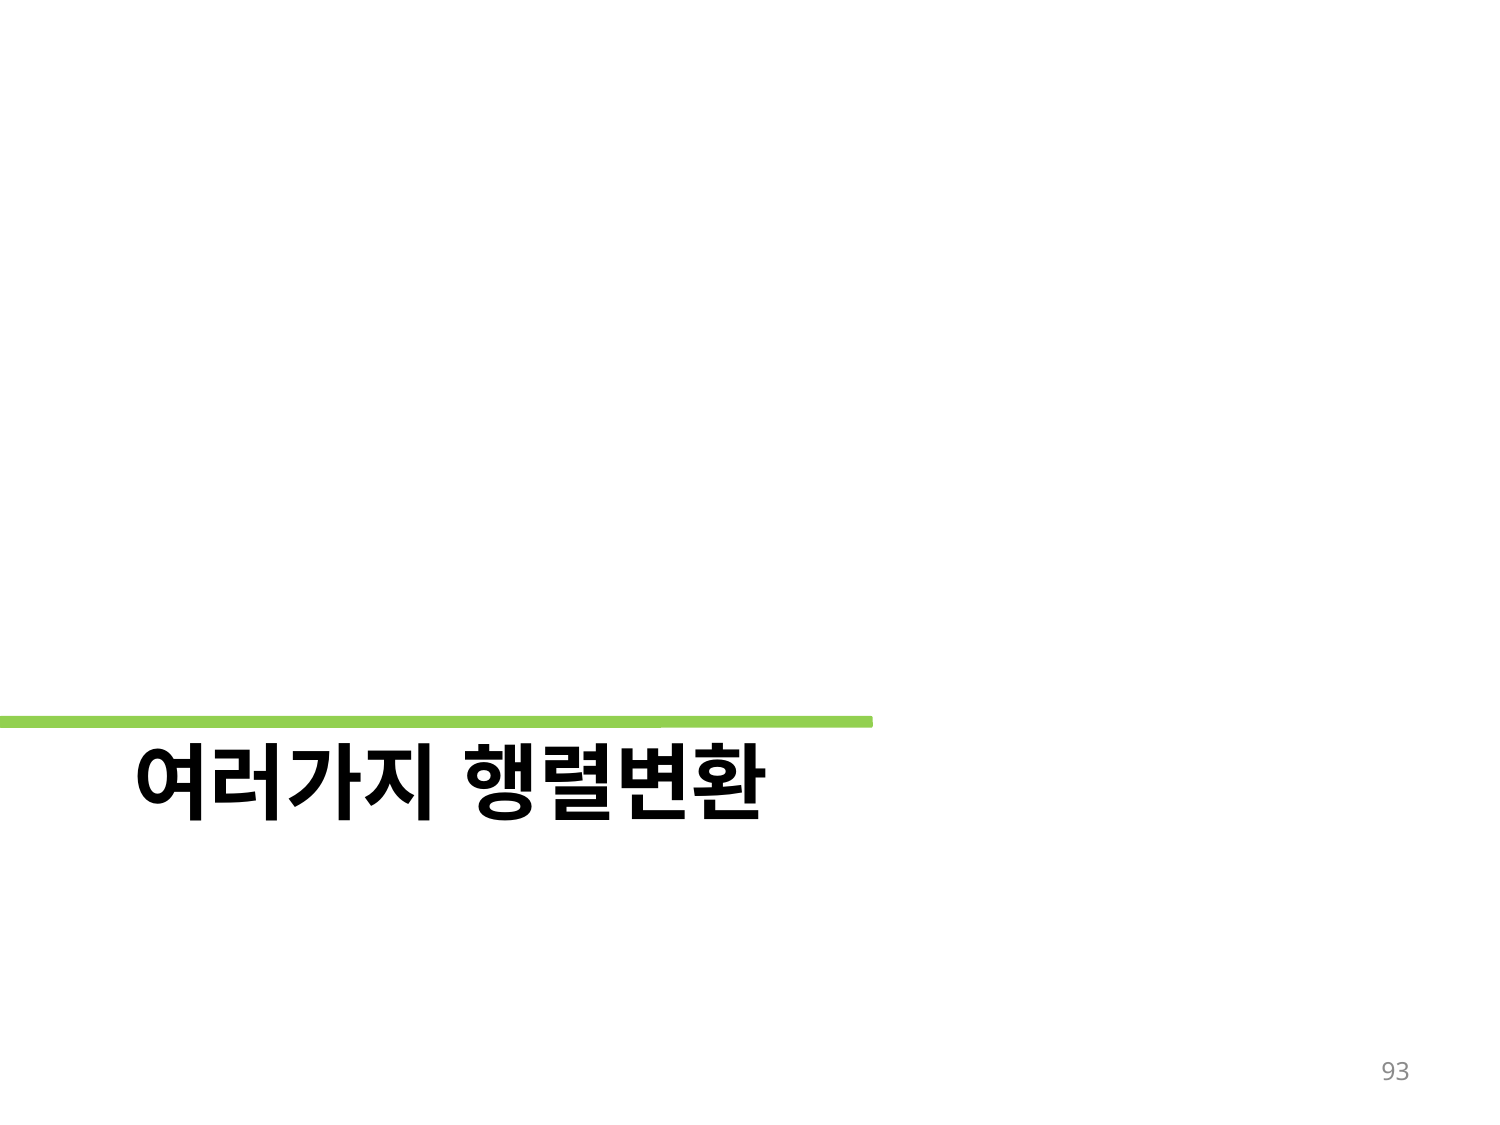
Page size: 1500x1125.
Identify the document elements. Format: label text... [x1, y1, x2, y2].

text_box [0, 713, 875, 730]
slide_number 93 [1074, 1042, 1425, 1103]
title 여러가지 행렬변환 [118, 722, 1394, 947]
